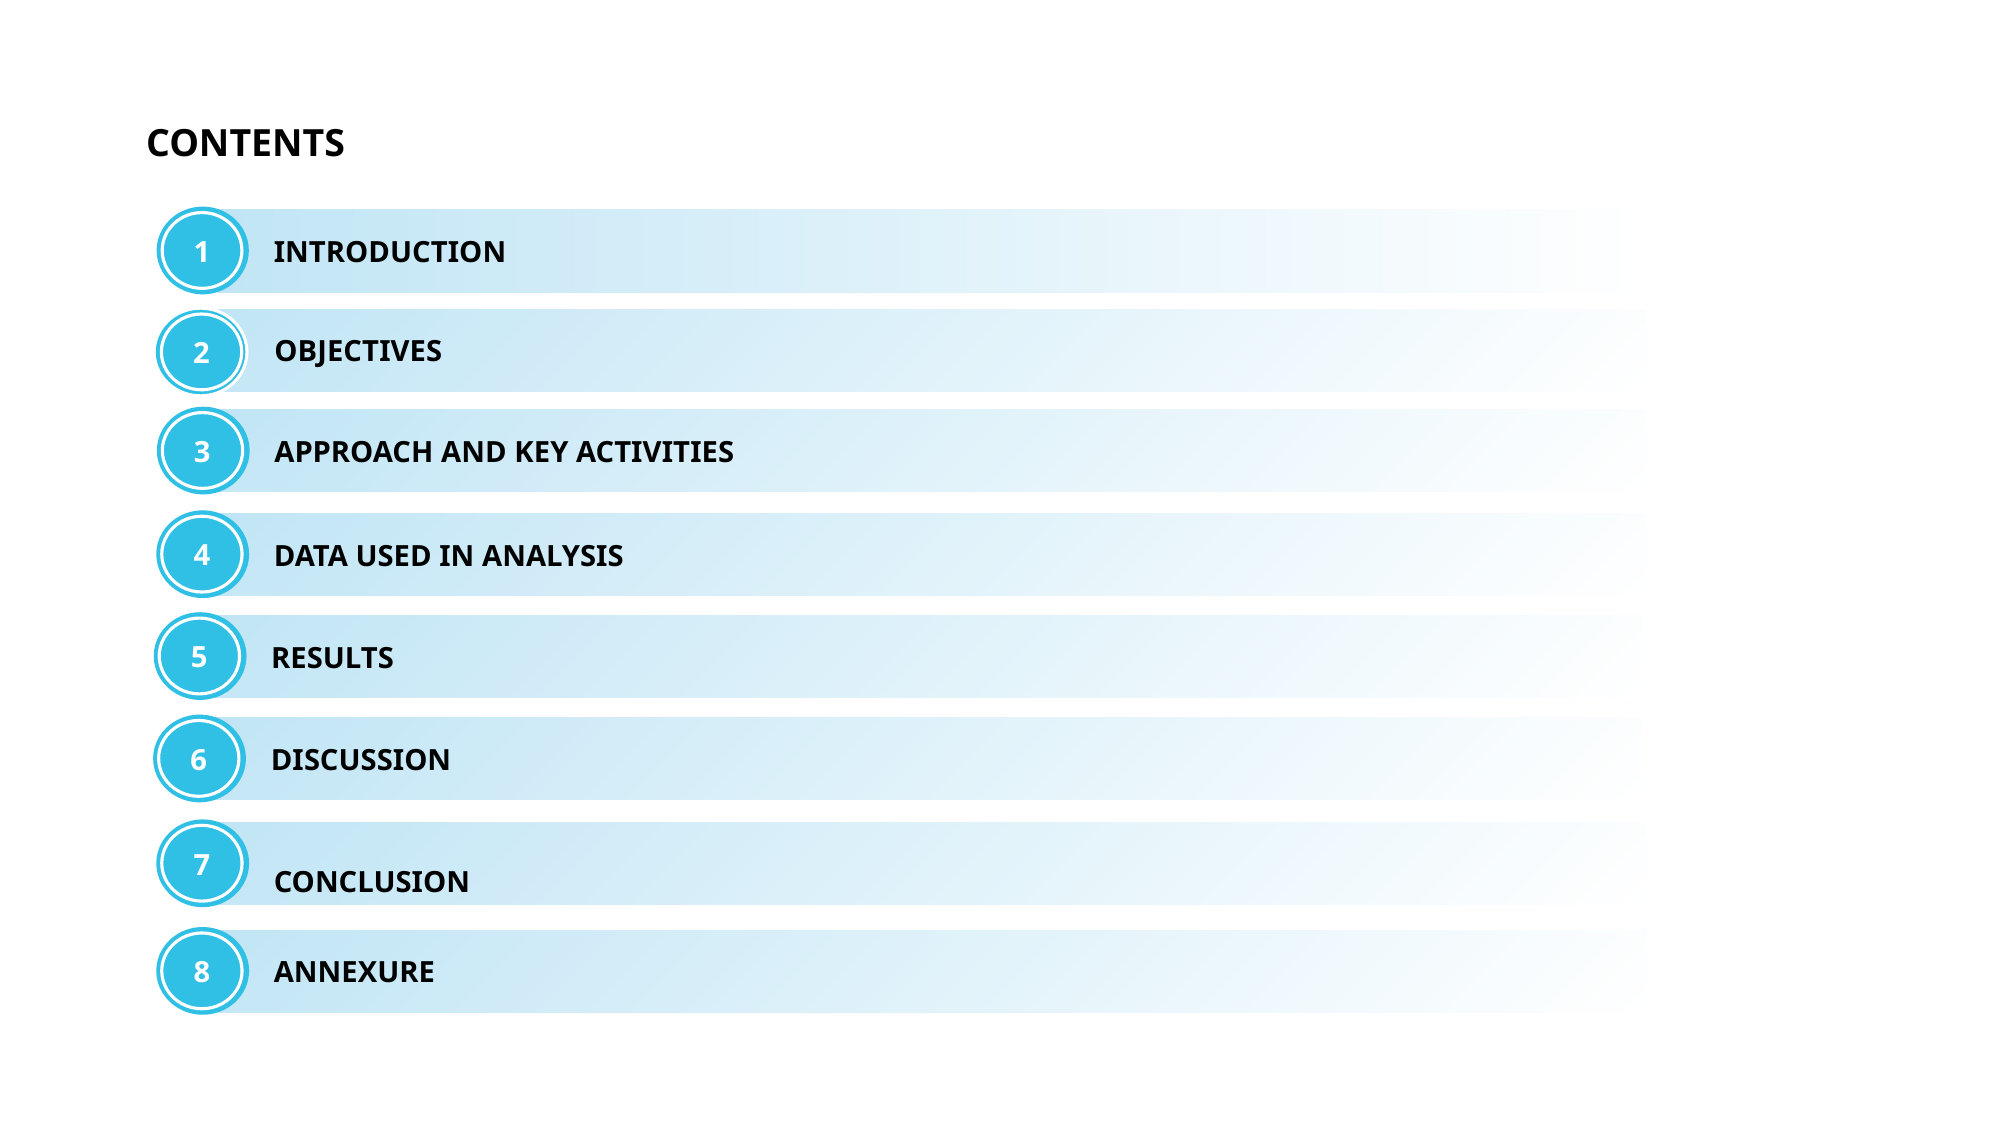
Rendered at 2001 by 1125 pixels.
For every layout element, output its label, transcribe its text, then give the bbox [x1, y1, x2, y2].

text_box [152, 206, 1647, 1016]
text_box CONTENTS [131, 111, 370, 172]
